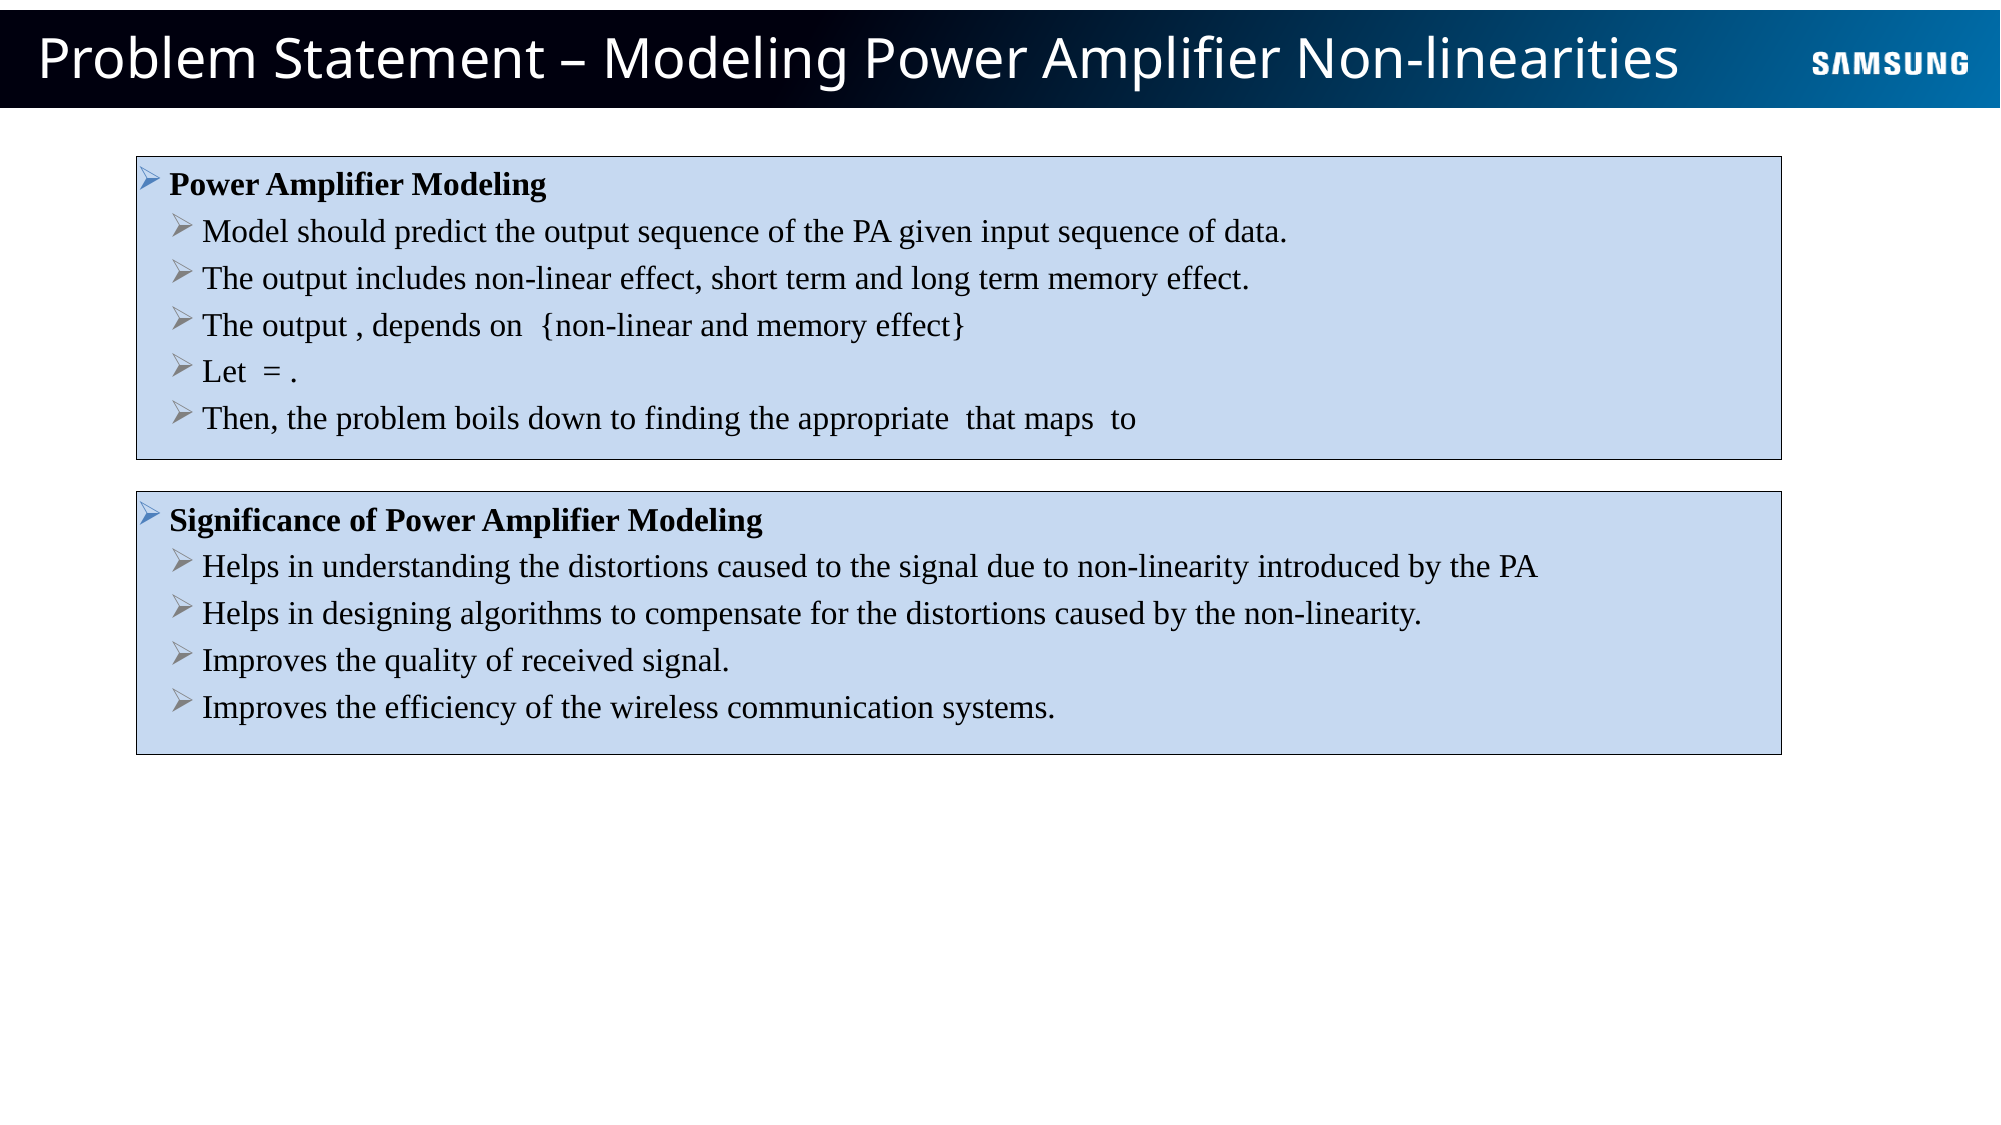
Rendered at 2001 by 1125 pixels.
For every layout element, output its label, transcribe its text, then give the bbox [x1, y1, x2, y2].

text_box Significance of Power Amplifier Modeling Helps in understanding the distortions caused to the signal due to non-linearity introduced by the PA Helps in designing algorithms to compensate for the distortions caused by the non-linearity. Improves the quality of received signal. Improves the efficiency of the wireless communication systems. [136, 491, 1782, 755]
text_box Problem Statement – Modeling Power Amplifier Non-linearities [22, 18, 1813, 102]
